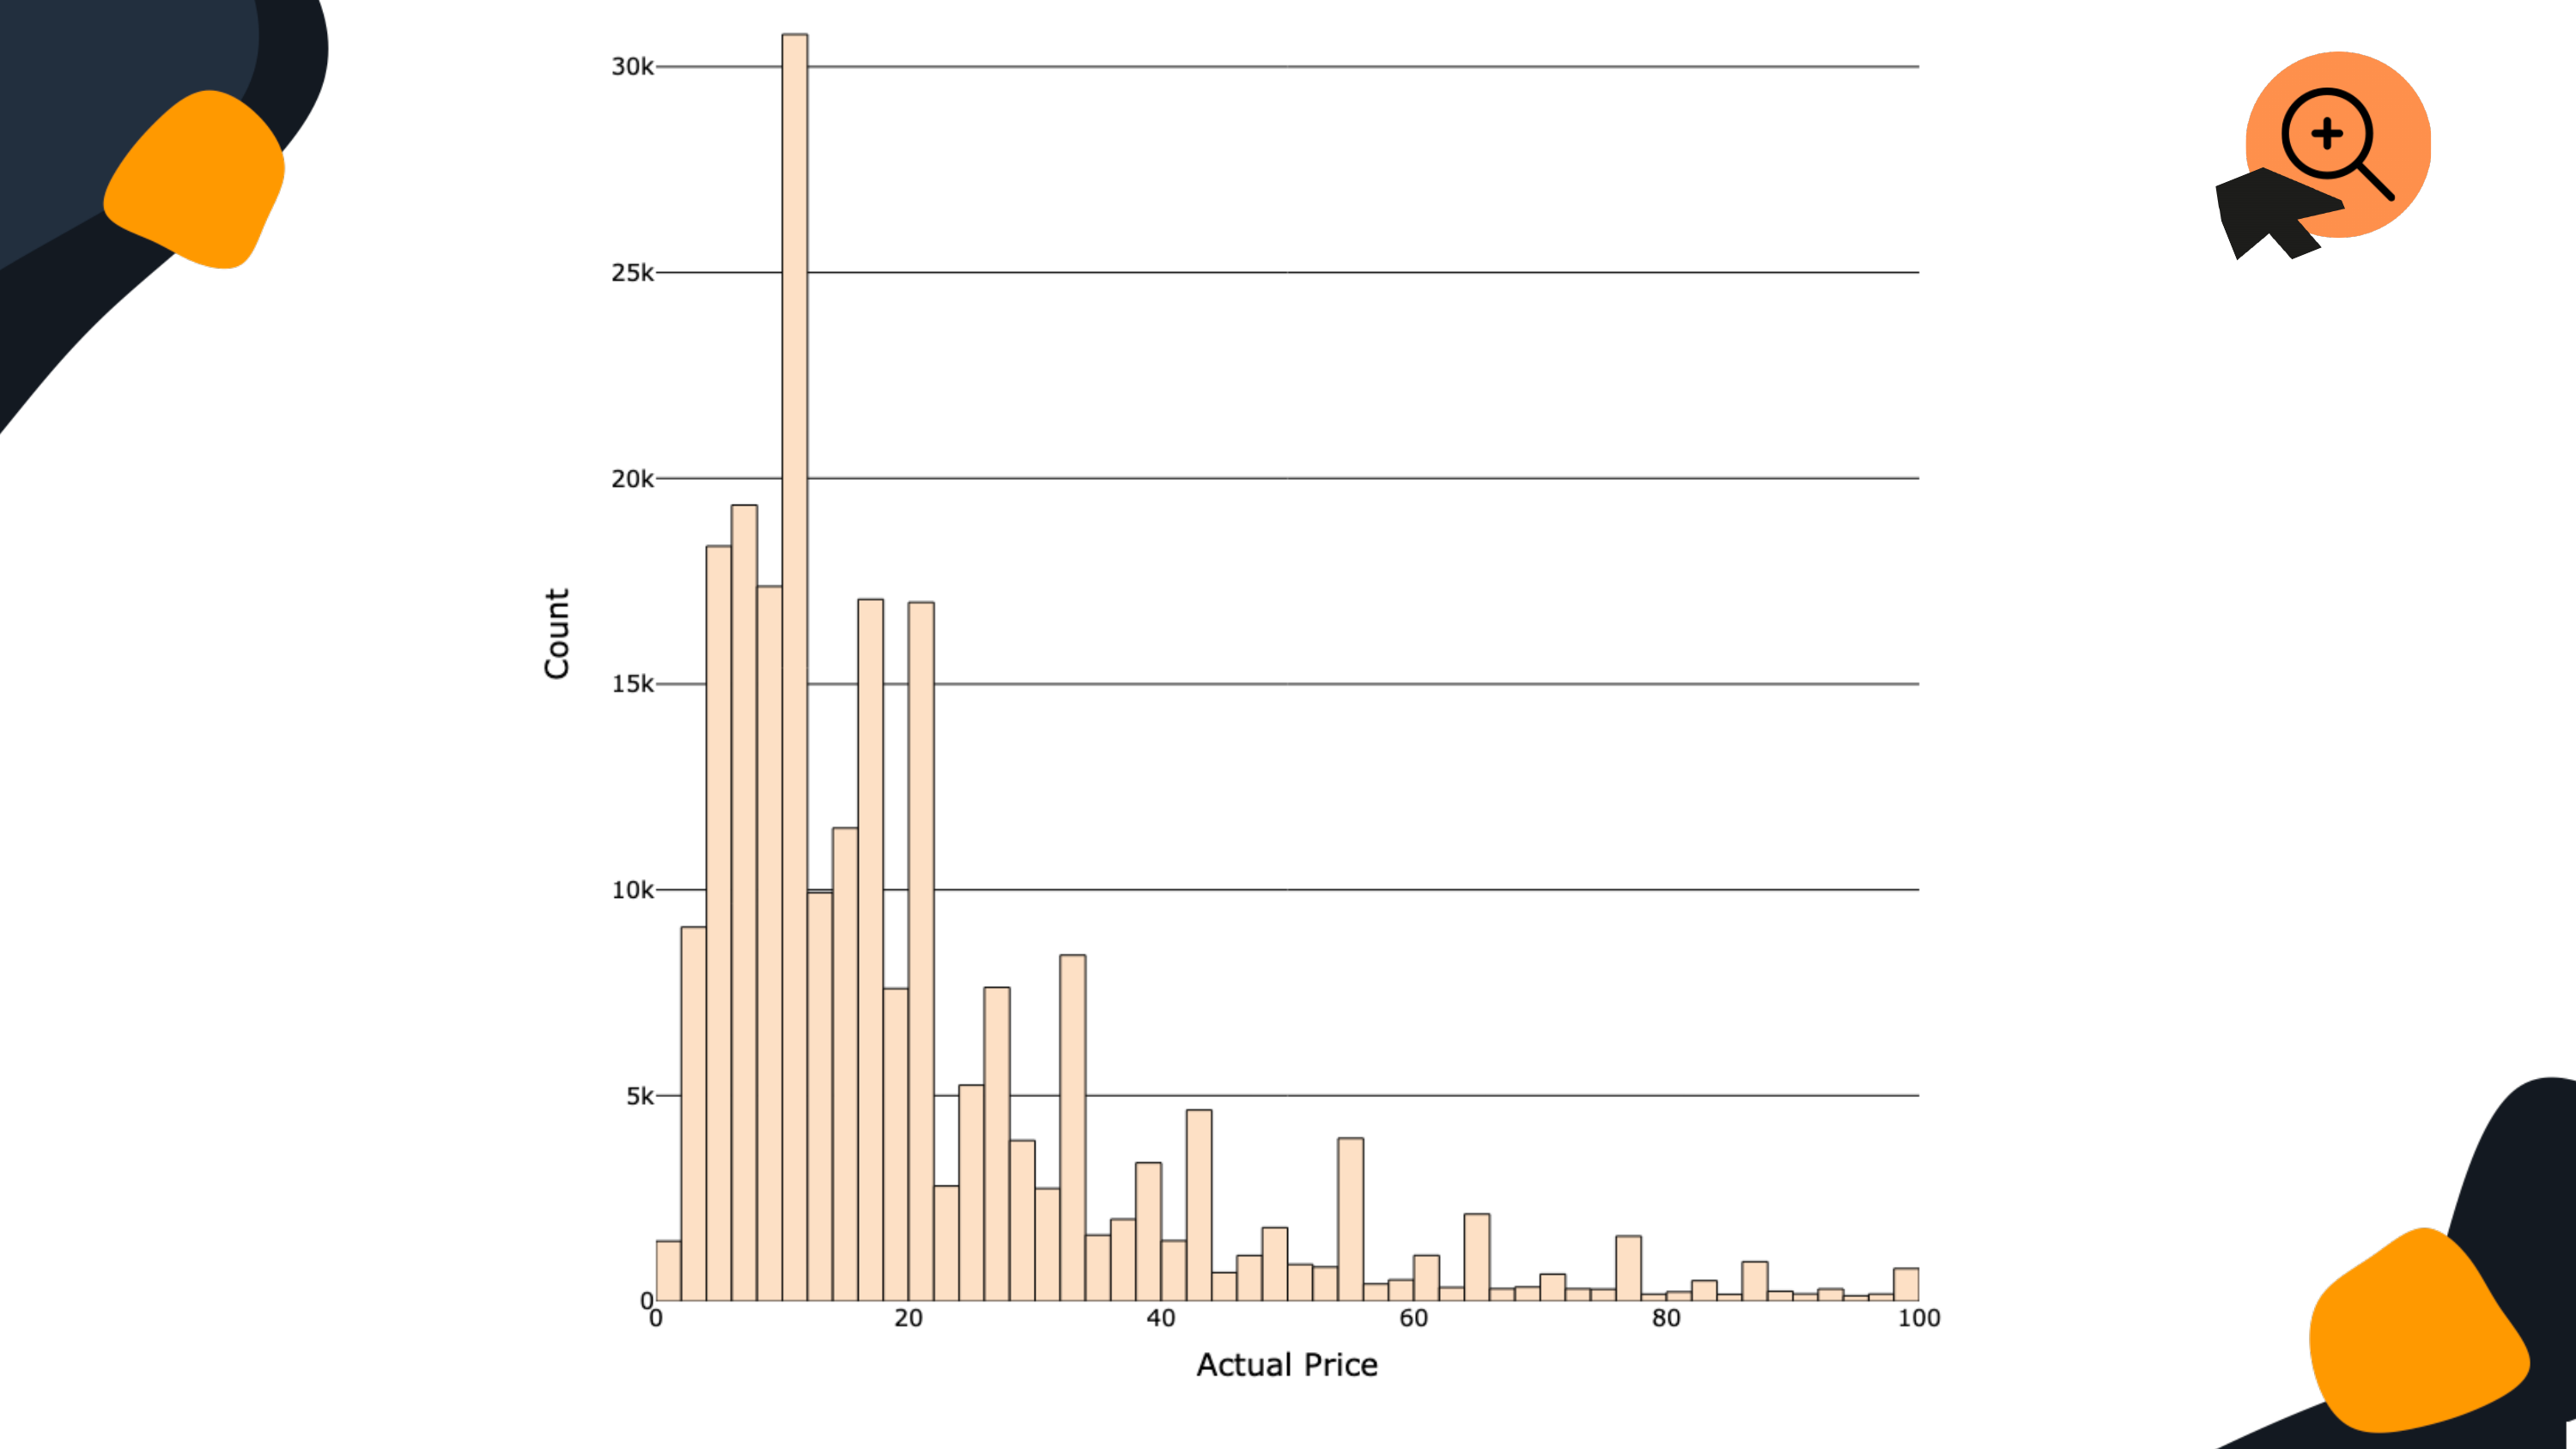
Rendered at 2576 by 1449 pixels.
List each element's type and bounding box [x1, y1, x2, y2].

text_box [532, 22, 2044, 1426]
text_box [2060, 1076, 2576, 1449]
text_box [2281, 88, 2396, 202]
text_box [2245, 52, 2432, 238]
text_box [0, 0, 330, 645]
text_box [2208, 144, 2355, 279]
